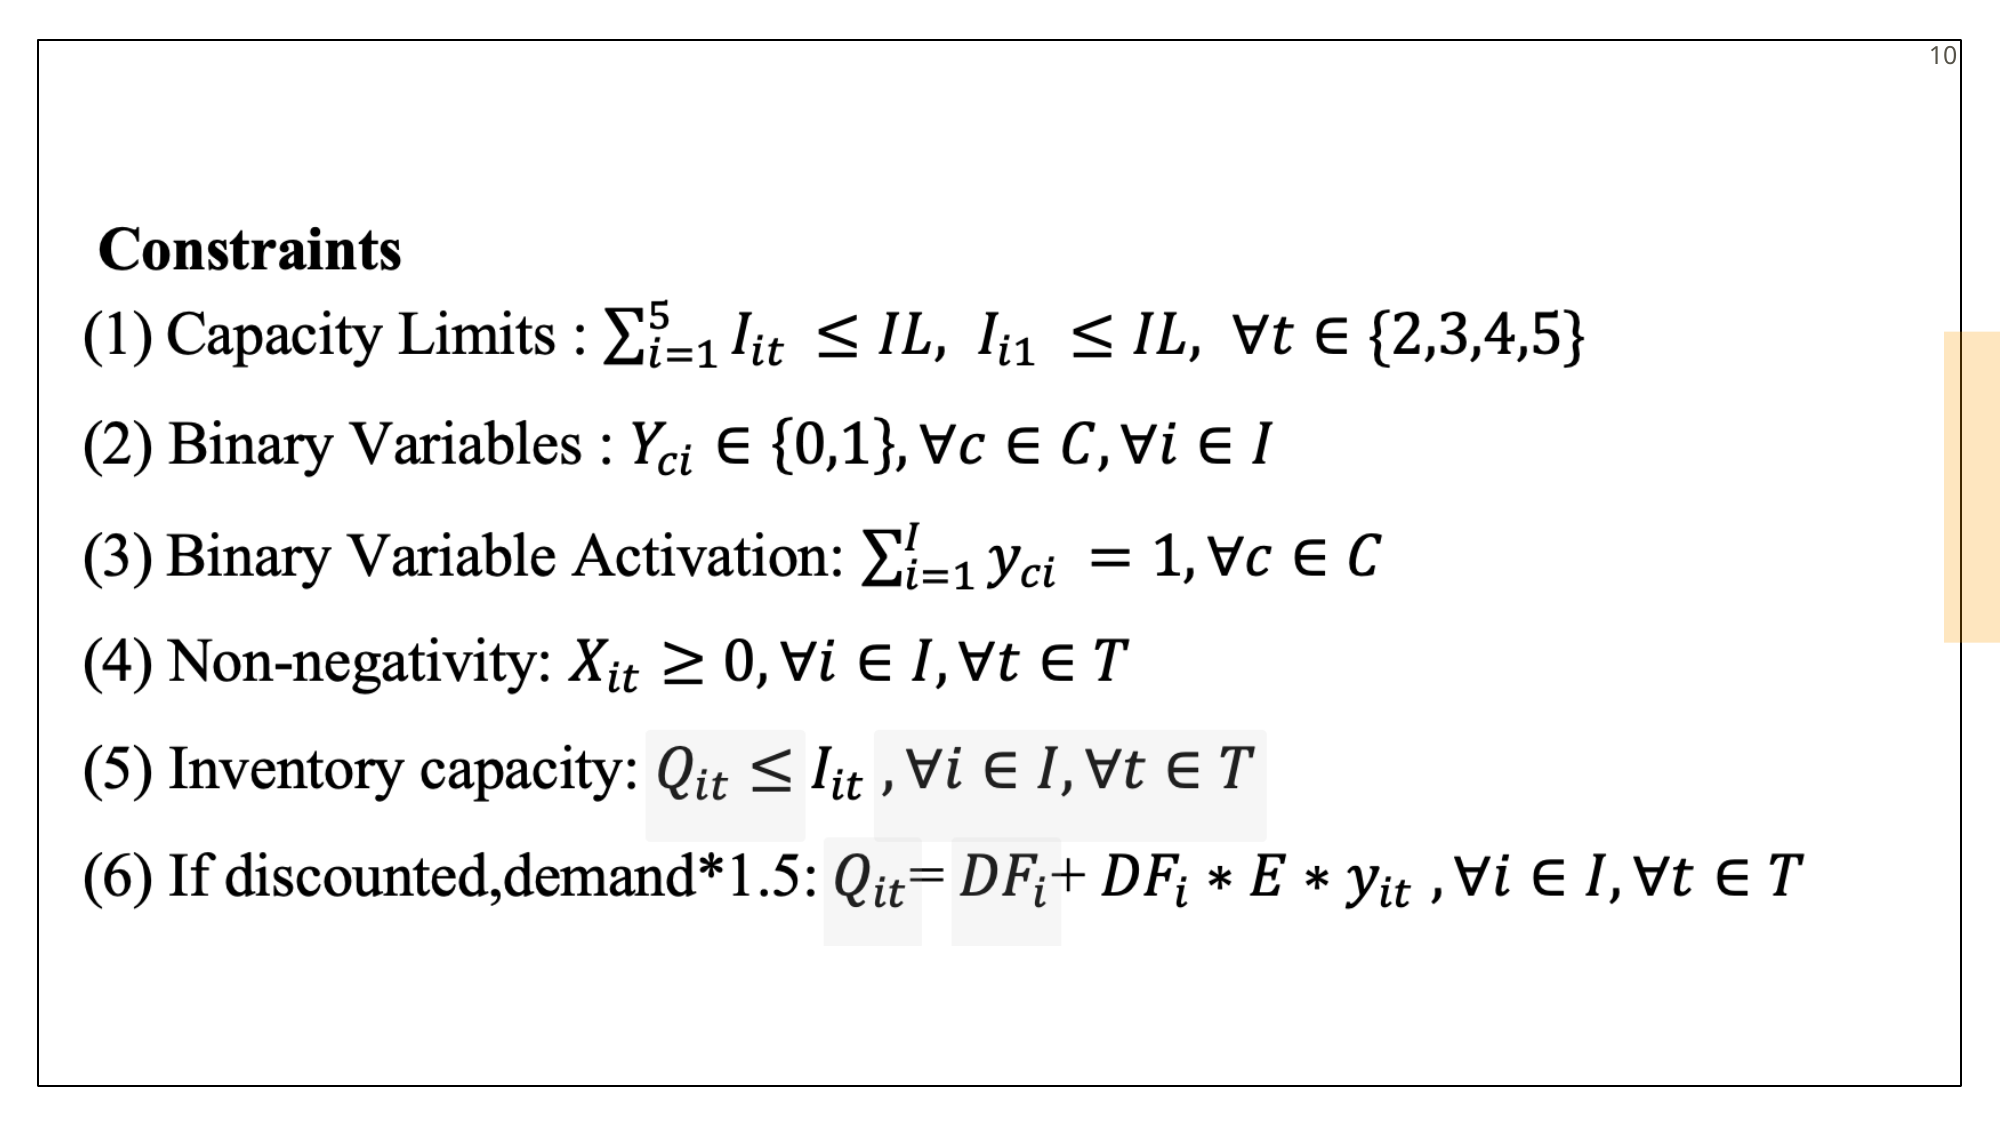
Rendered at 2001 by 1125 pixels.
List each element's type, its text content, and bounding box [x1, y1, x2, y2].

slide_number 10 [1886, 0, 2000, 113]
picture [52, 178, 1944, 947]
